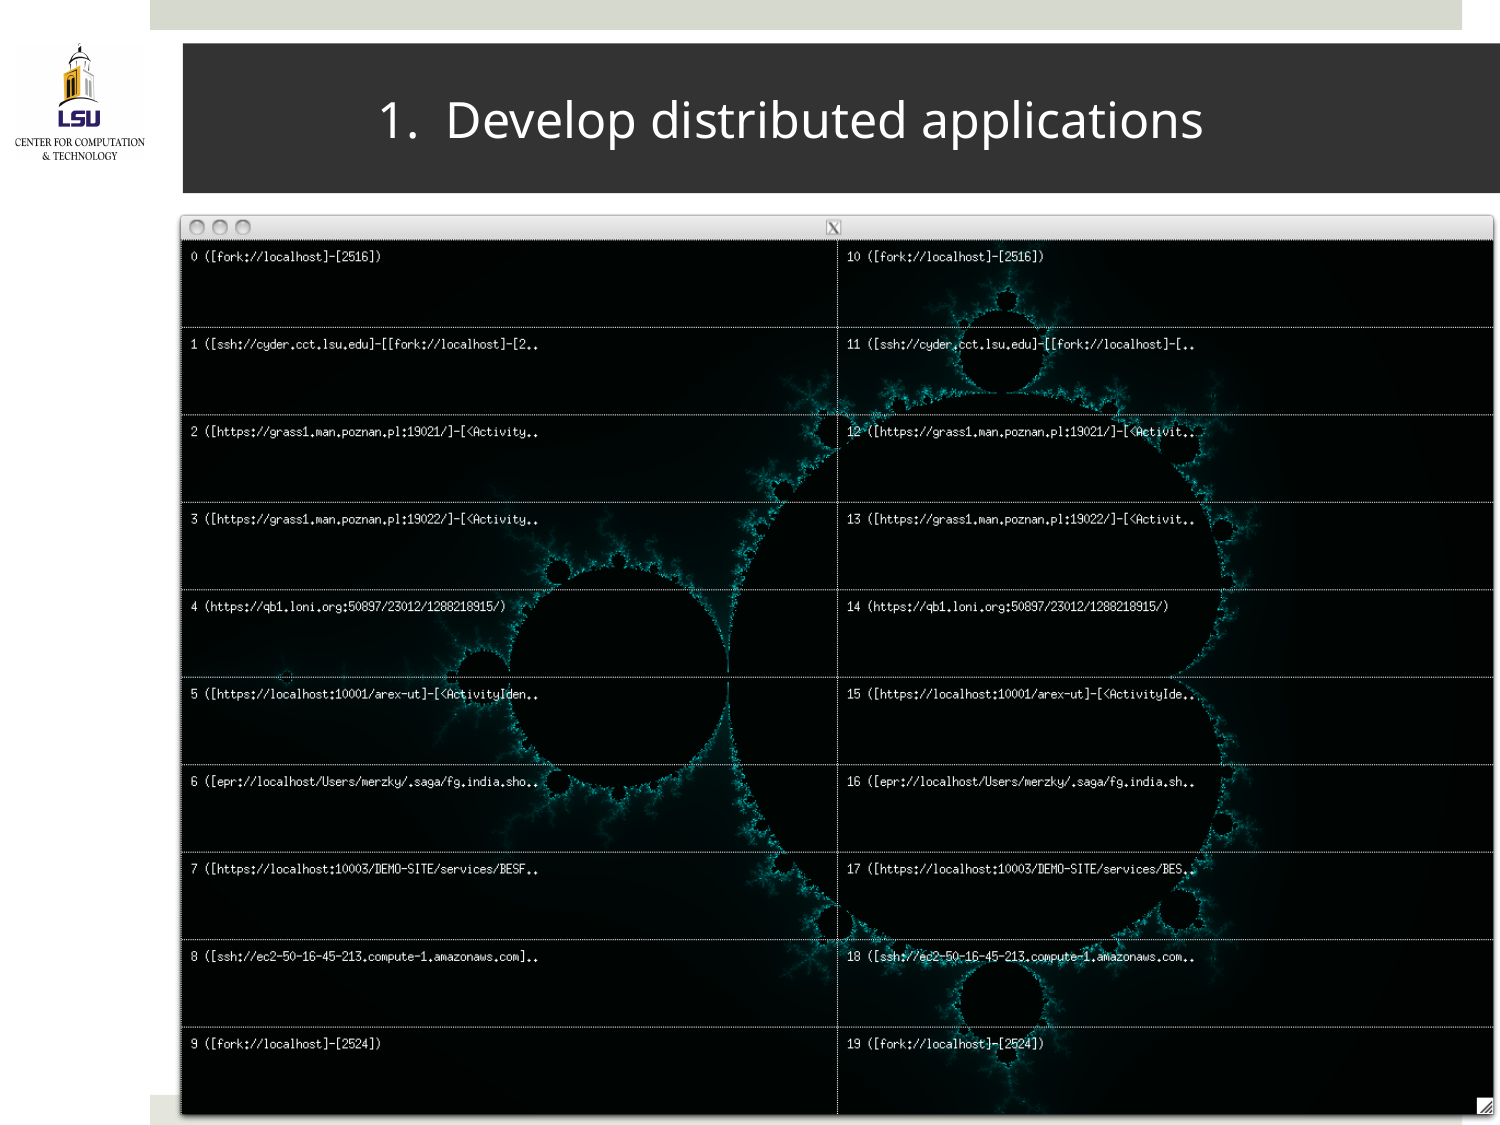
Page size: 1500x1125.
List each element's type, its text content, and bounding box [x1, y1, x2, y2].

picture [173, 210, 1500, 1125]
picture [15, 43, 145, 160]
title 1. Develop distributed applications [182, 43, 1500, 194]
